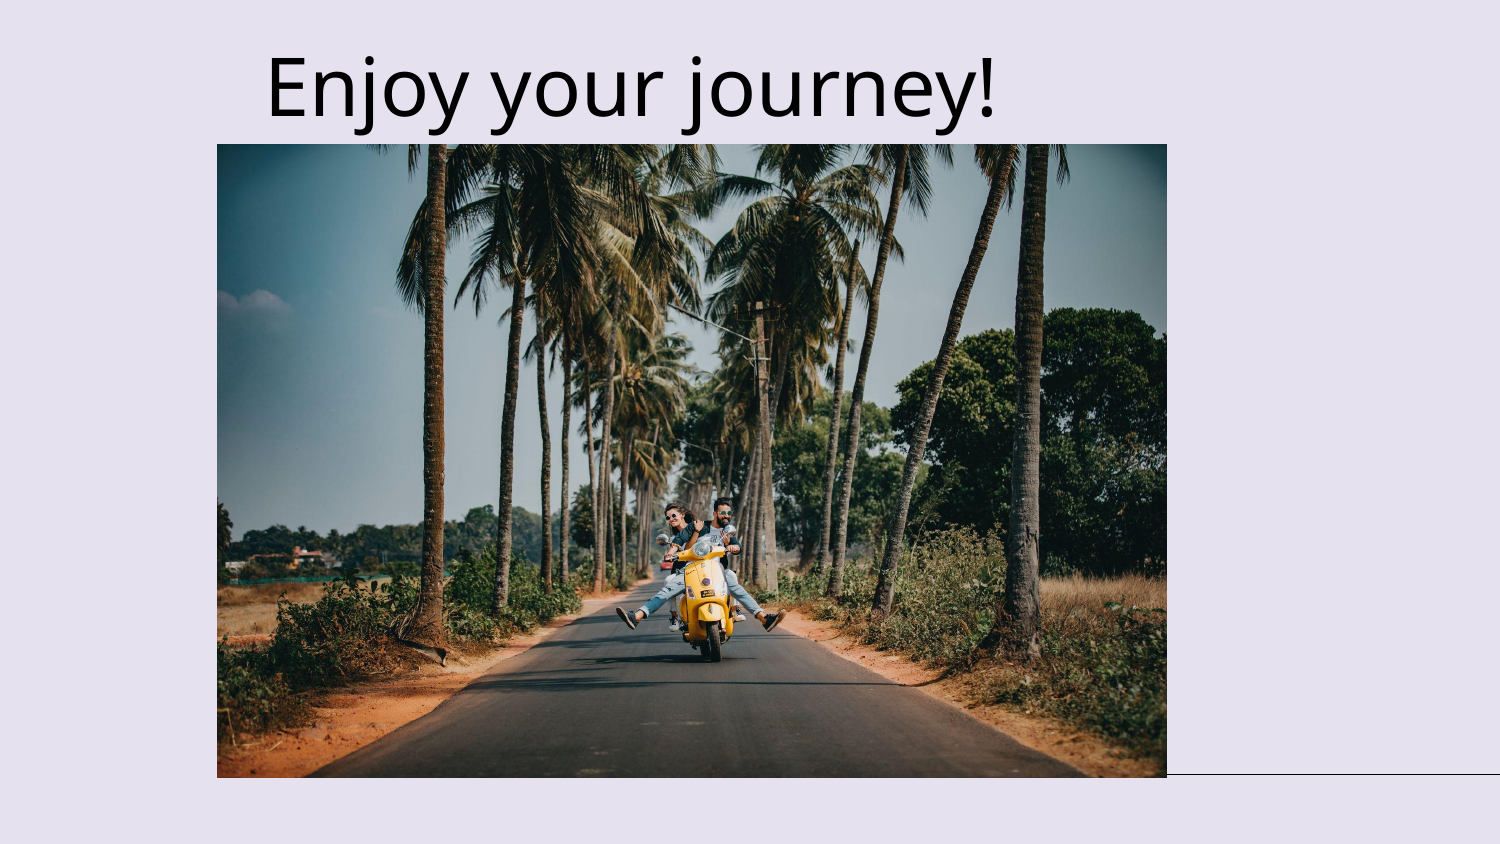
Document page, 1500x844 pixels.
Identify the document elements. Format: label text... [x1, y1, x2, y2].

picture [217, 144, 1168, 778]
title Enjoy your journey! [217, 0, 1014, 144]
